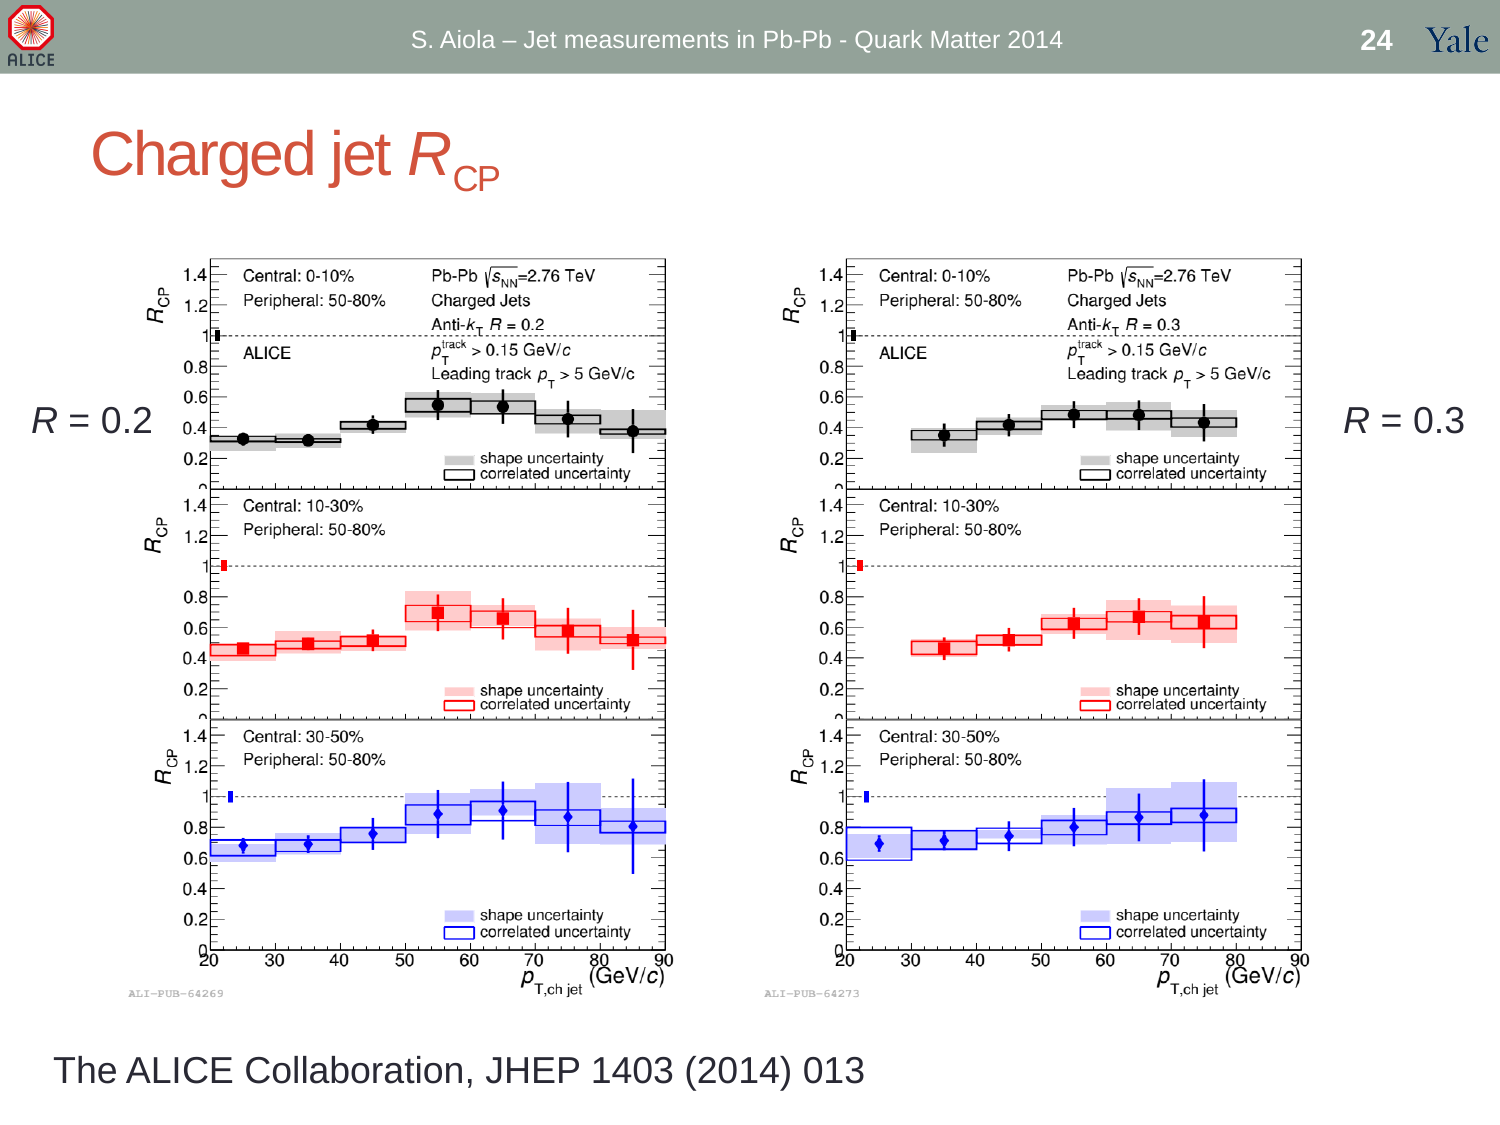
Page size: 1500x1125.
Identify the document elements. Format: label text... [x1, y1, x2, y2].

footer S. Aiola – Jet measurements in Pb-Pb - Quark Matter 2014 [75, 11, 1250, 66]
text_box The ALICE Collaboration, JHEP 1403 (2014) 013 [38, 1039, 881, 1099]
picture [8, 5, 54, 66]
text_box R = 0.3 [1335, 388, 1481, 449]
slide_number 24 [1250, 11, 1408, 66]
picture [124, 249, 692, 999]
picture [760, 249, 1327, 999]
picture [1424, 10, 1490, 76]
text_box R = 0.2 [16, 388, 122, 449]
title Charged jet RCP [75, 105, 1425, 207]
